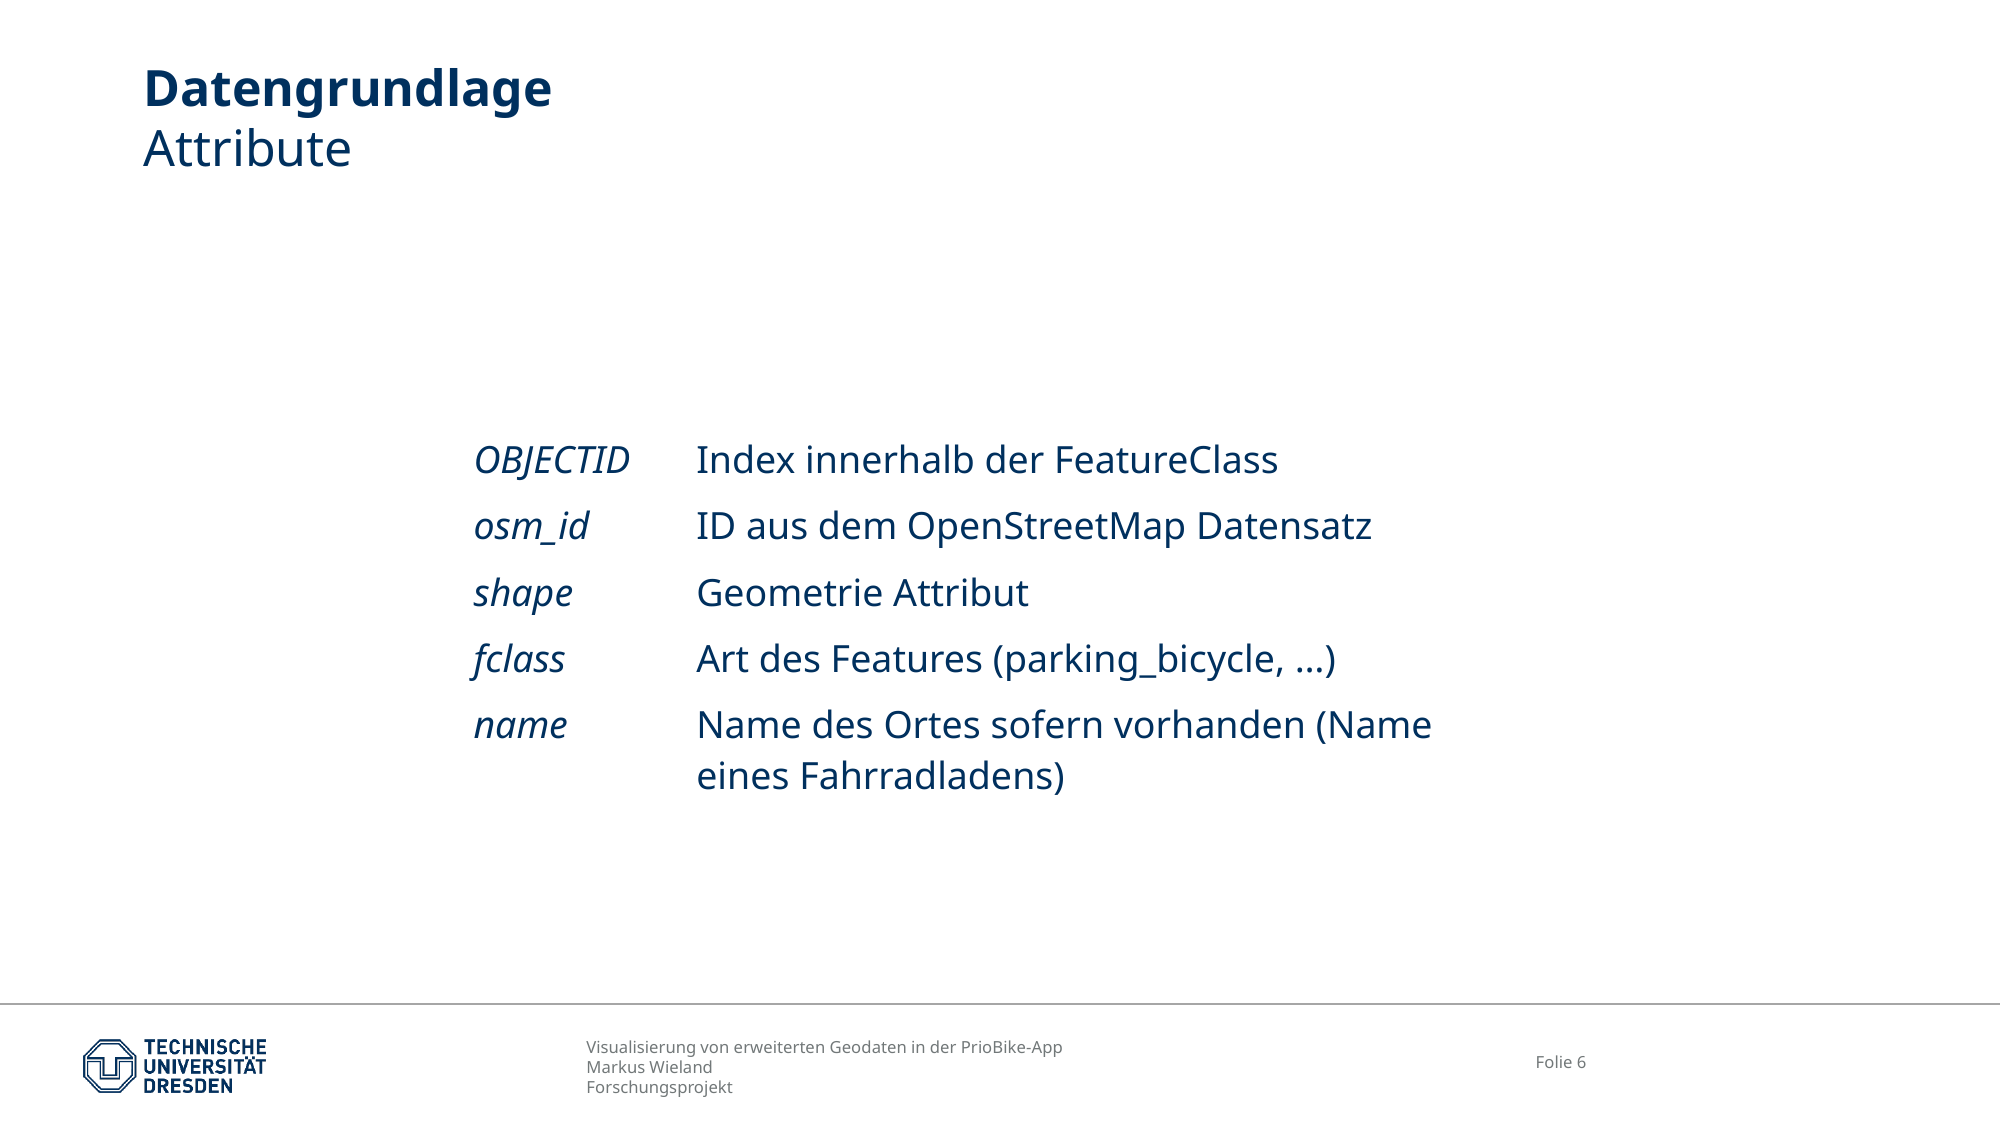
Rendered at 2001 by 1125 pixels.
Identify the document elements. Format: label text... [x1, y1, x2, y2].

table_cell Art des Features (parking_bicycle, …) [681, 625, 1541, 691]
title Datengrundlage Attribute [143, 56, 1880, 169]
table_cell osm_id [458, 492, 681, 559]
table_header OBJECTID [458, 426, 681, 492]
table_cell fclass [458, 625, 681, 691]
table_cell name [458, 691, 681, 808]
table_header Index innerhalb der FeatureClass [681, 426, 1541, 492]
table_cell ID aus dem OpenStreetMap Datensatz [681, 492, 1541, 559]
table_cell shape [458, 559, 681, 625]
picture [83, 1039, 266, 1093]
table_cell Name des Ortes sofern vorhanden (Name eines Fahrradladens) [681, 691, 1541, 808]
table_cell Geometrie Attribut [681, 559, 1541, 625]
